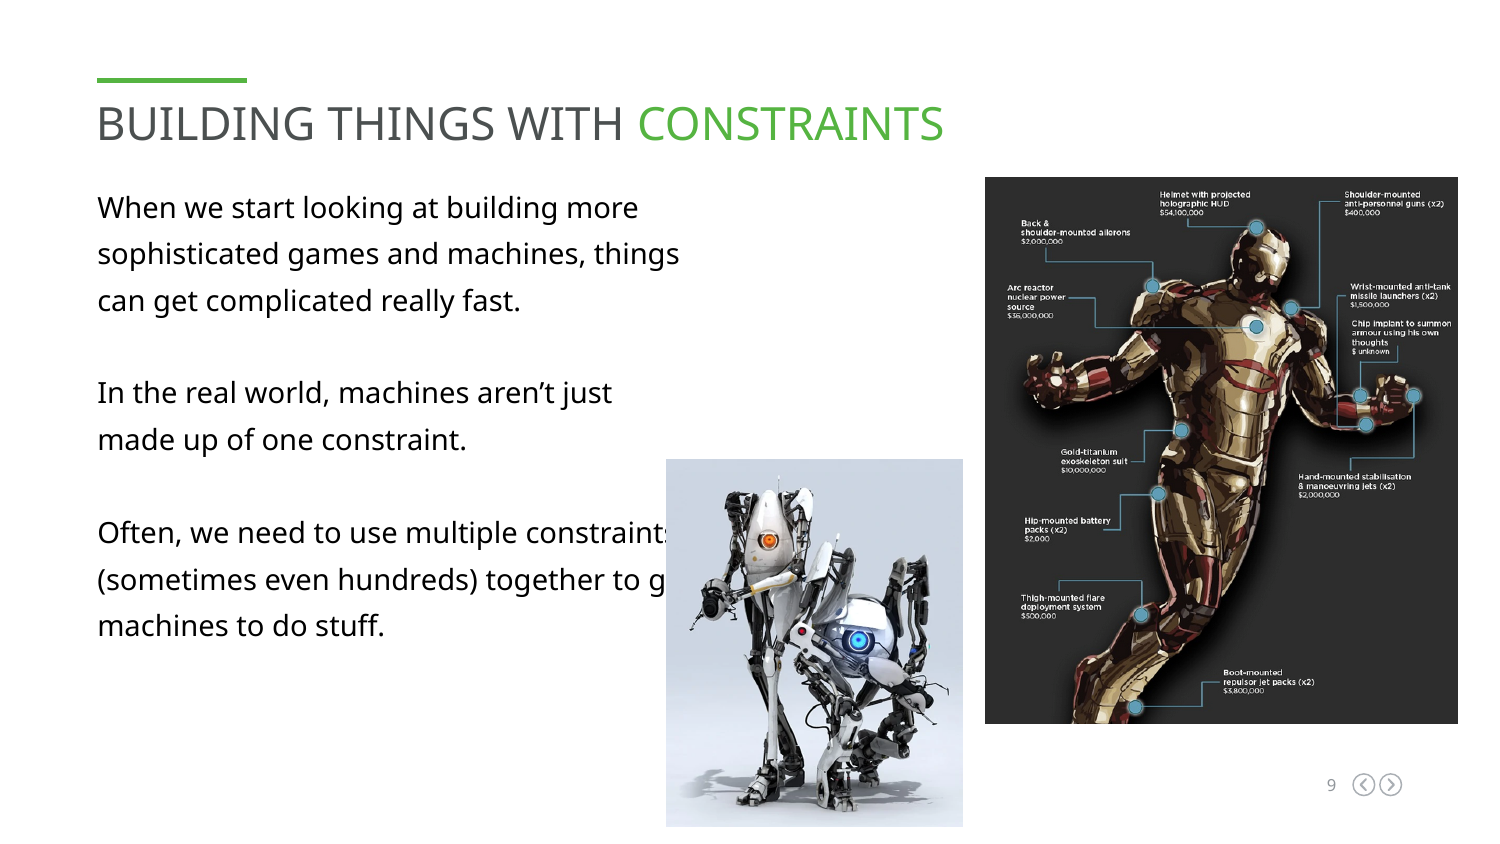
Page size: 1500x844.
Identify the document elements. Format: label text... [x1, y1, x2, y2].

list When we start looking at building more sophisticated games and machines, things can get complicated really fast. In the real world, machines aren’t just made up of one constraint. Often, we need to use multiple constraints (sometimes even hundreds) together to get machines to do stuff. [97, 177, 696, 724]
picture [665, 459, 963, 827]
list BUILDING THINGS WITH CONSTRAINTS [95, 94, 1401, 158]
picture [985, 177, 1458, 724]
